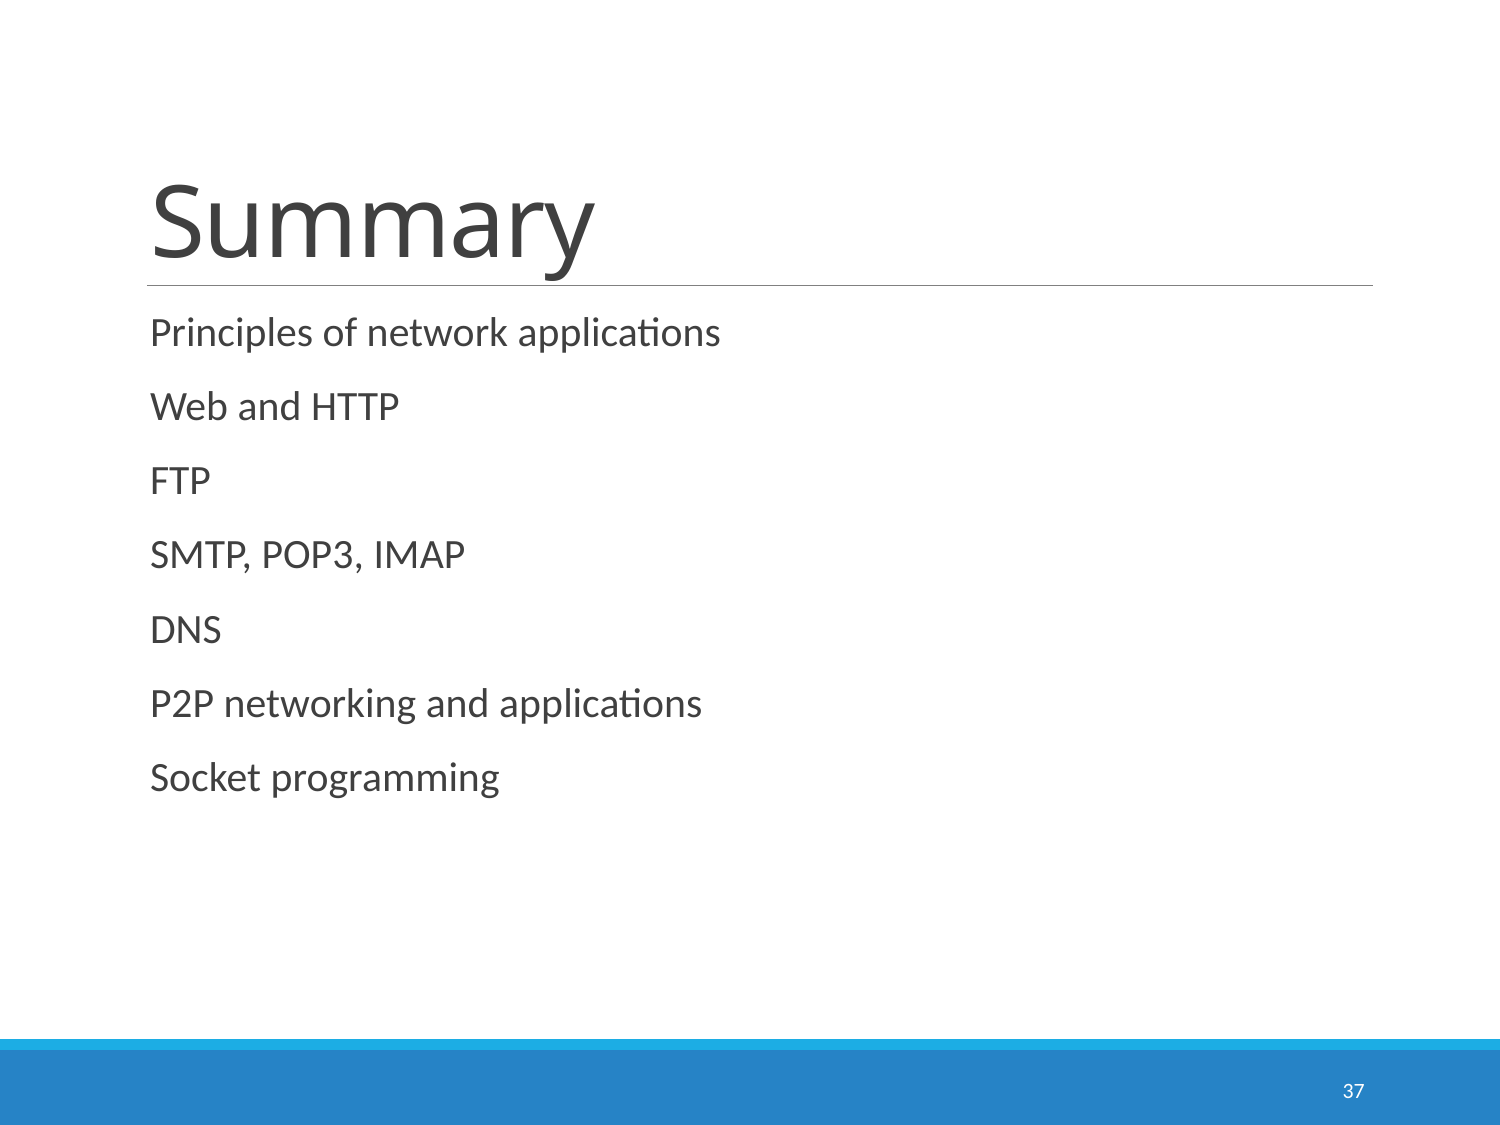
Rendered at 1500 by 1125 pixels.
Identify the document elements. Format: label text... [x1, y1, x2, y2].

slide_number 37 [1218, 1059, 1380, 1120]
list Principles of network applications Web and HTTP FTP SMTP, POP3, IMAP DNS P2P networking and applications Socket programming [135, 302, 1373, 963]
title Summary [135, 47, 1373, 285]
